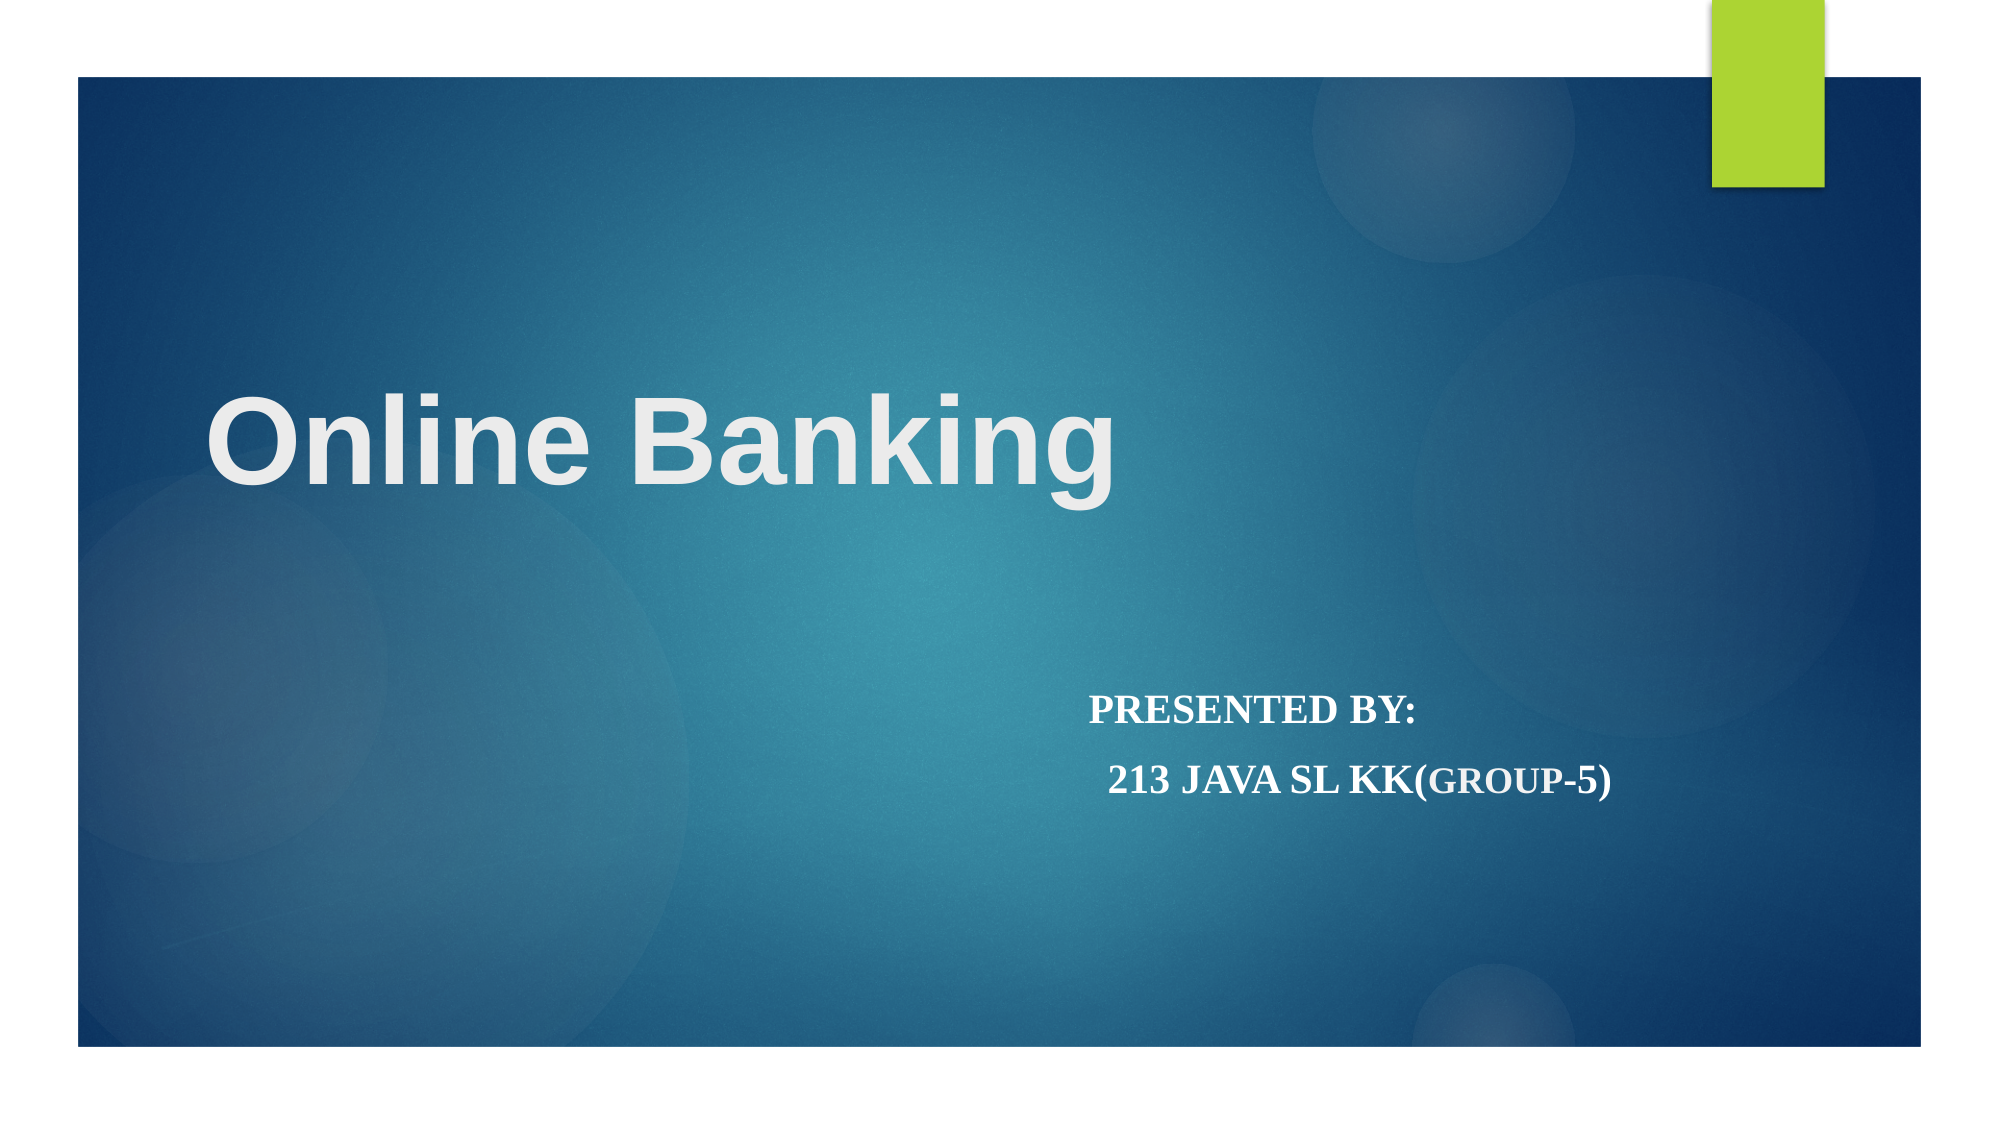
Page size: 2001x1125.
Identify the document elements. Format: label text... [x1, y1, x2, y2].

subtitle Presented By: 213 Java SL KK(Group-5) [189, 608, 1638, 1048]
title Online Banking [189, 344, 1638, 517]
